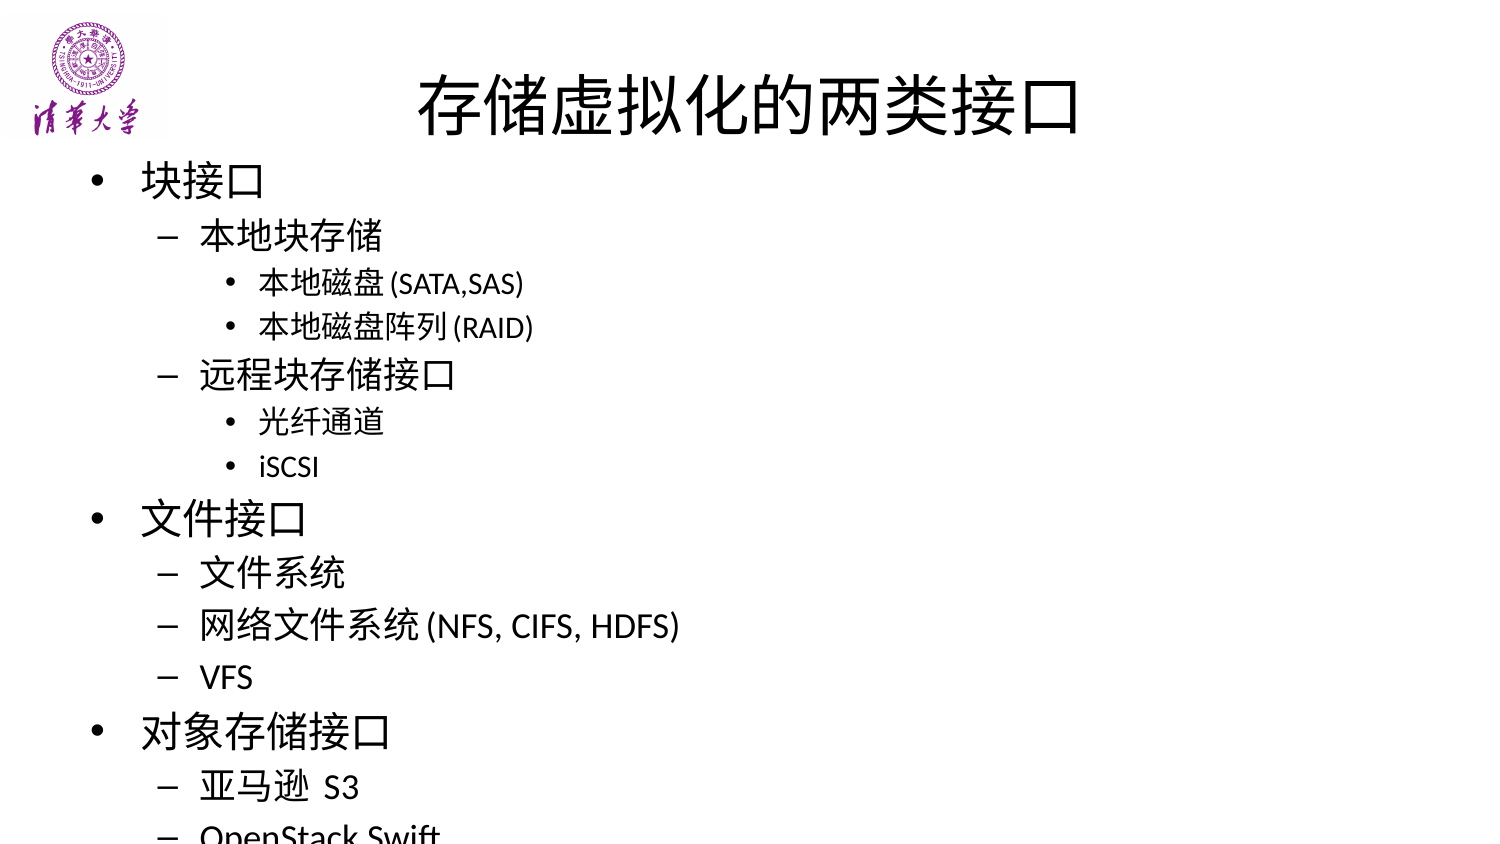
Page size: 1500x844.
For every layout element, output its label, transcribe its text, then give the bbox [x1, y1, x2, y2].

picture [0, 13, 169, 140]
title 存储虚拟化的两类接口 [75, 33, 1425, 147]
list 块接口 本地块存储 本地磁盘(SATA,SAS) 本地磁盘阵列(RAID) 远程块存储接口 光纤通道 iSCSI 文件接口 文件系统 网络文件系统(NFS, CIFS, HDFS) VFS 对象存储接口 亚马逊 S3 OpenStack Swift [75, 147, 1478, 844]
